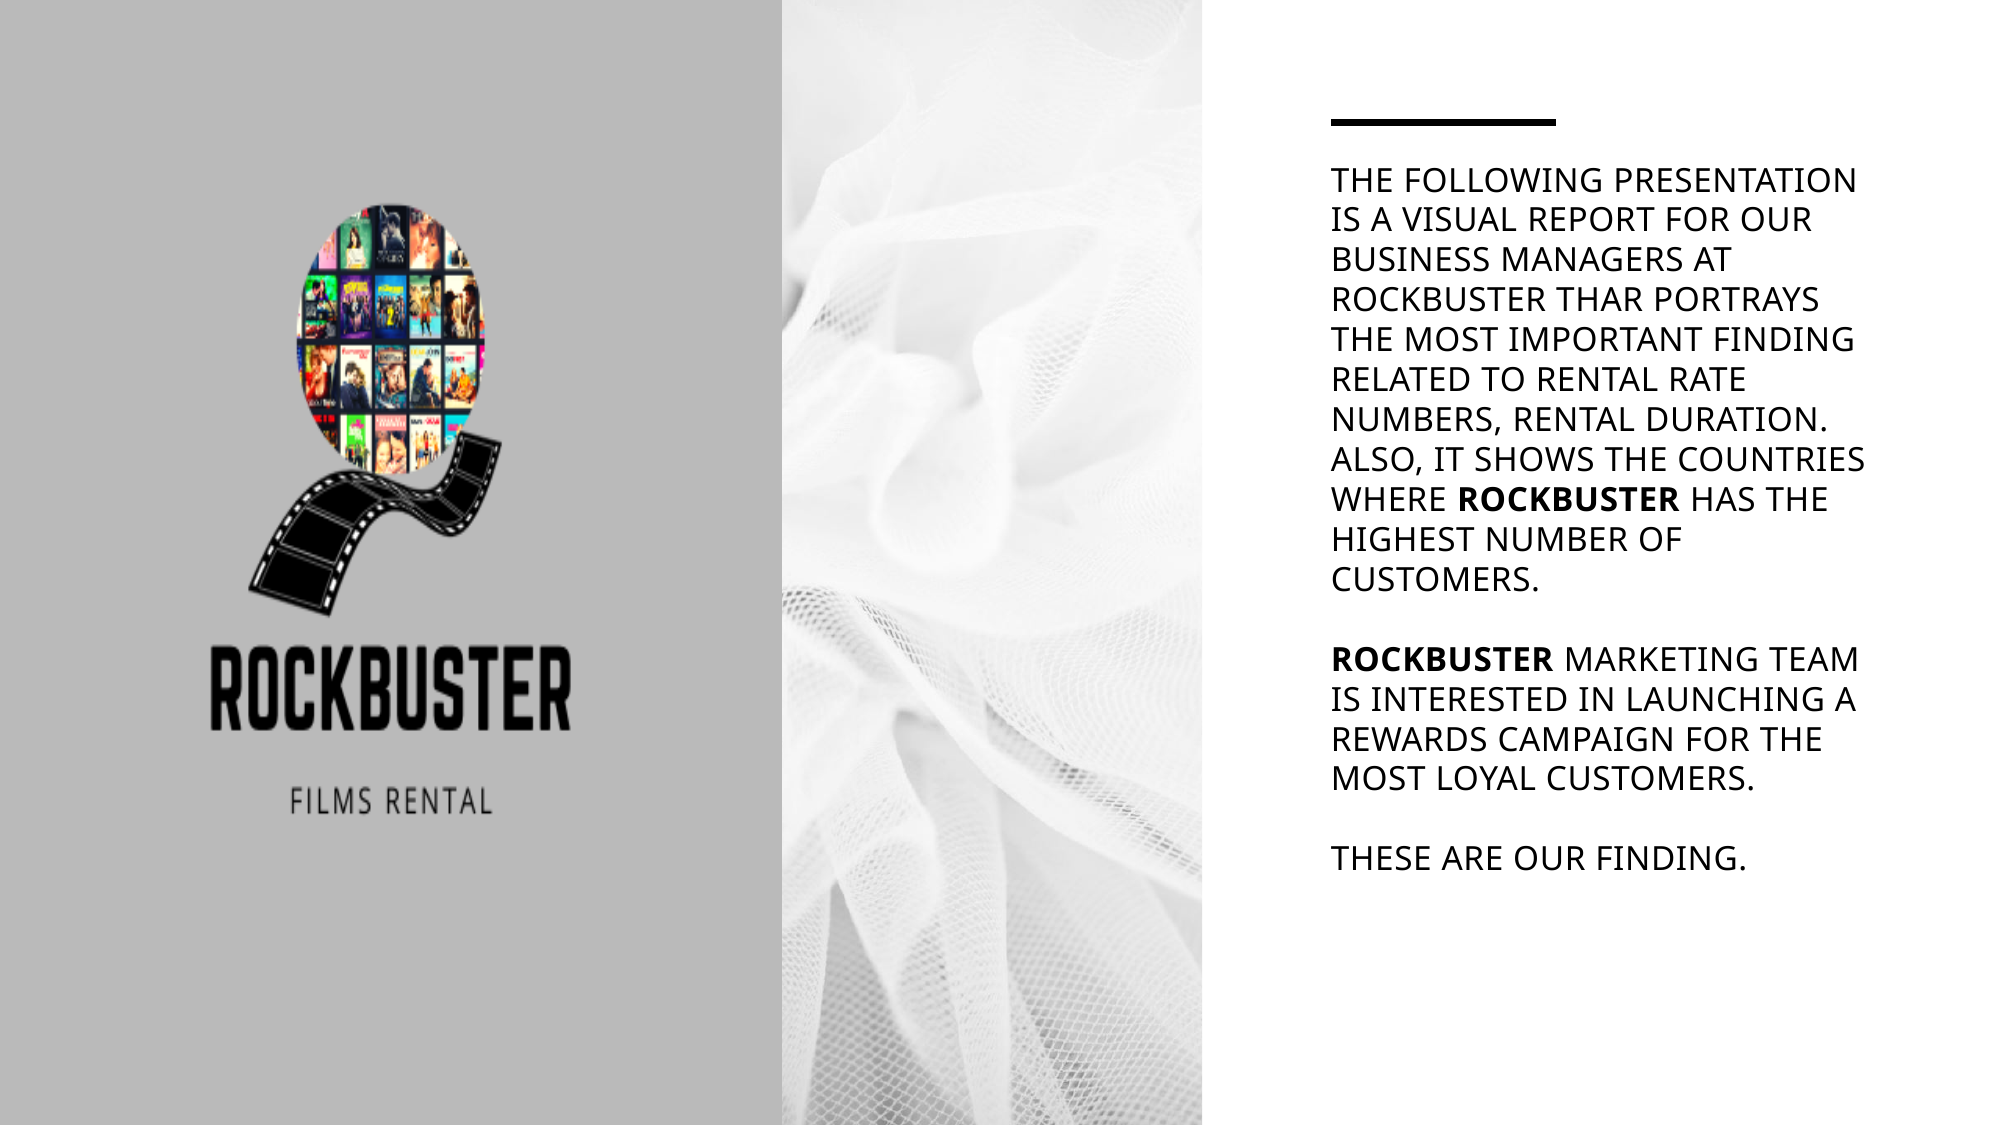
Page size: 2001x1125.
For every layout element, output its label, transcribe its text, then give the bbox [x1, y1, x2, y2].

title THE FOLLOWING PRESENTATION IS A VISUAL REPORT FOR OUR BUSINESS MANAGERS AT ROCKBUSTER thar portrays the most important finding related to rental rate numbers, rental duration. Also, it shows the countries where rockbuster has the highest number of customers. Rockbuster marketing team is interested in launching a rewards campaign for the most loyal customers. These are our finding. [1315, 151, 1883, 835]
text_box [1203, 0, 2000, 1125]
picture [0, 0, 1203, 1125]
